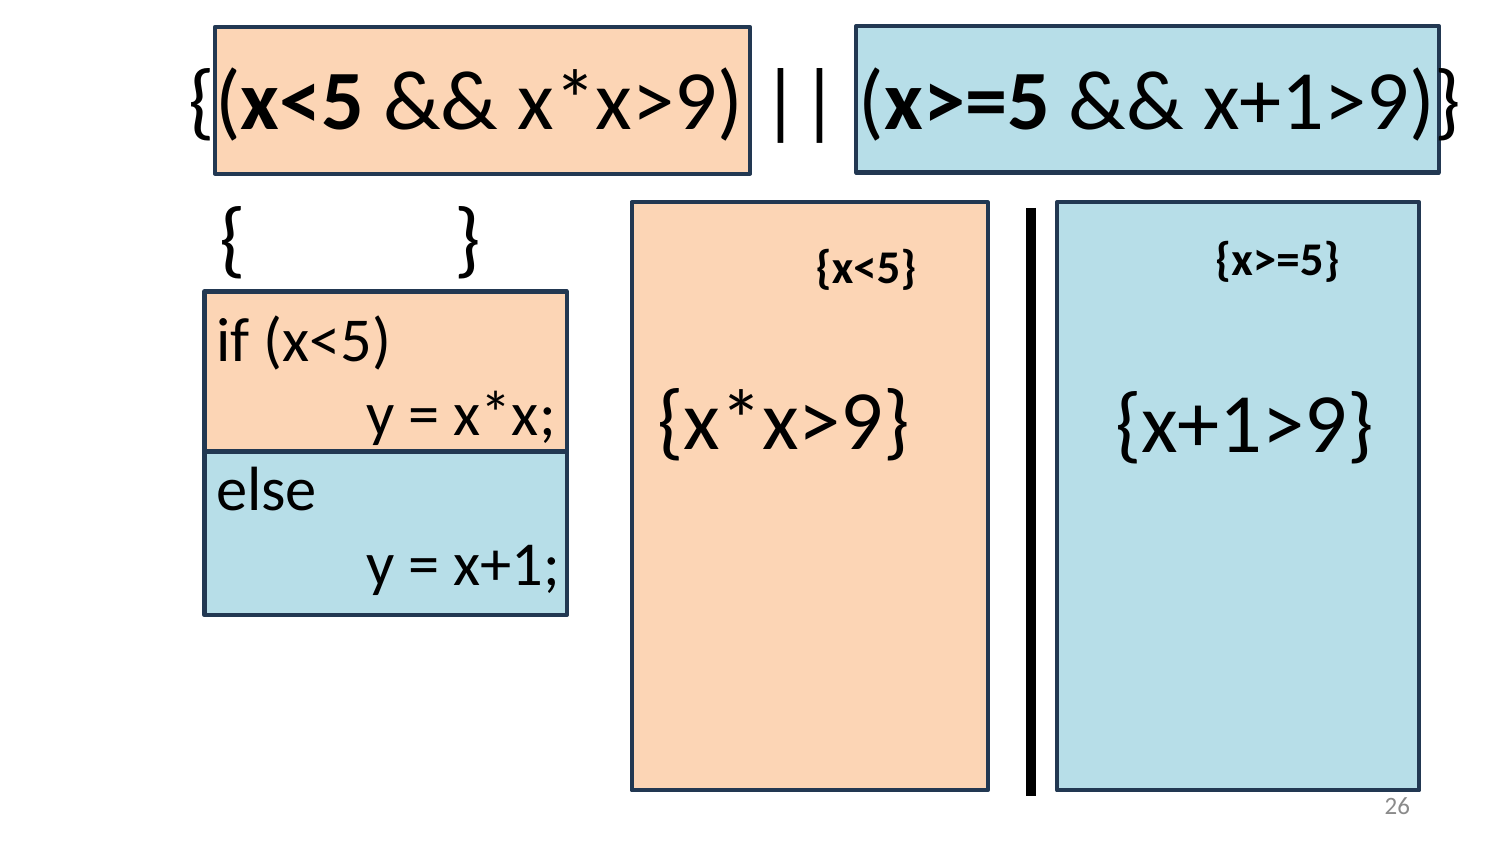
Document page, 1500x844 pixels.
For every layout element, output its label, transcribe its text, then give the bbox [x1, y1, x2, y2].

text_box [213, 25, 752, 37]
text_box if (x<5) y = x*x; else y = x+1; [201, 291, 590, 681]
slide_number 26 [1074, 782, 1425, 827]
text_box {(x<5 && x*x>9) || (x>=5 && x+1>9)} [173, 37, 1483, 154]
text_box {x*x>9} [642, 358, 965, 474]
text_box [213, 154, 752, 176]
text_box [854, 24, 1441, 37]
text_box [854, 154, 1441, 175]
text_box [630, 200, 990, 792]
text_box [1055, 200, 1421, 792]
text_box {x<5} [800, 229, 932, 301]
text_box {x+1>9} [1100, 361, 1423, 478]
text_box {x>=5} [1200, 221, 1355, 293]
text_box { } [204, 175, 584, 291]
